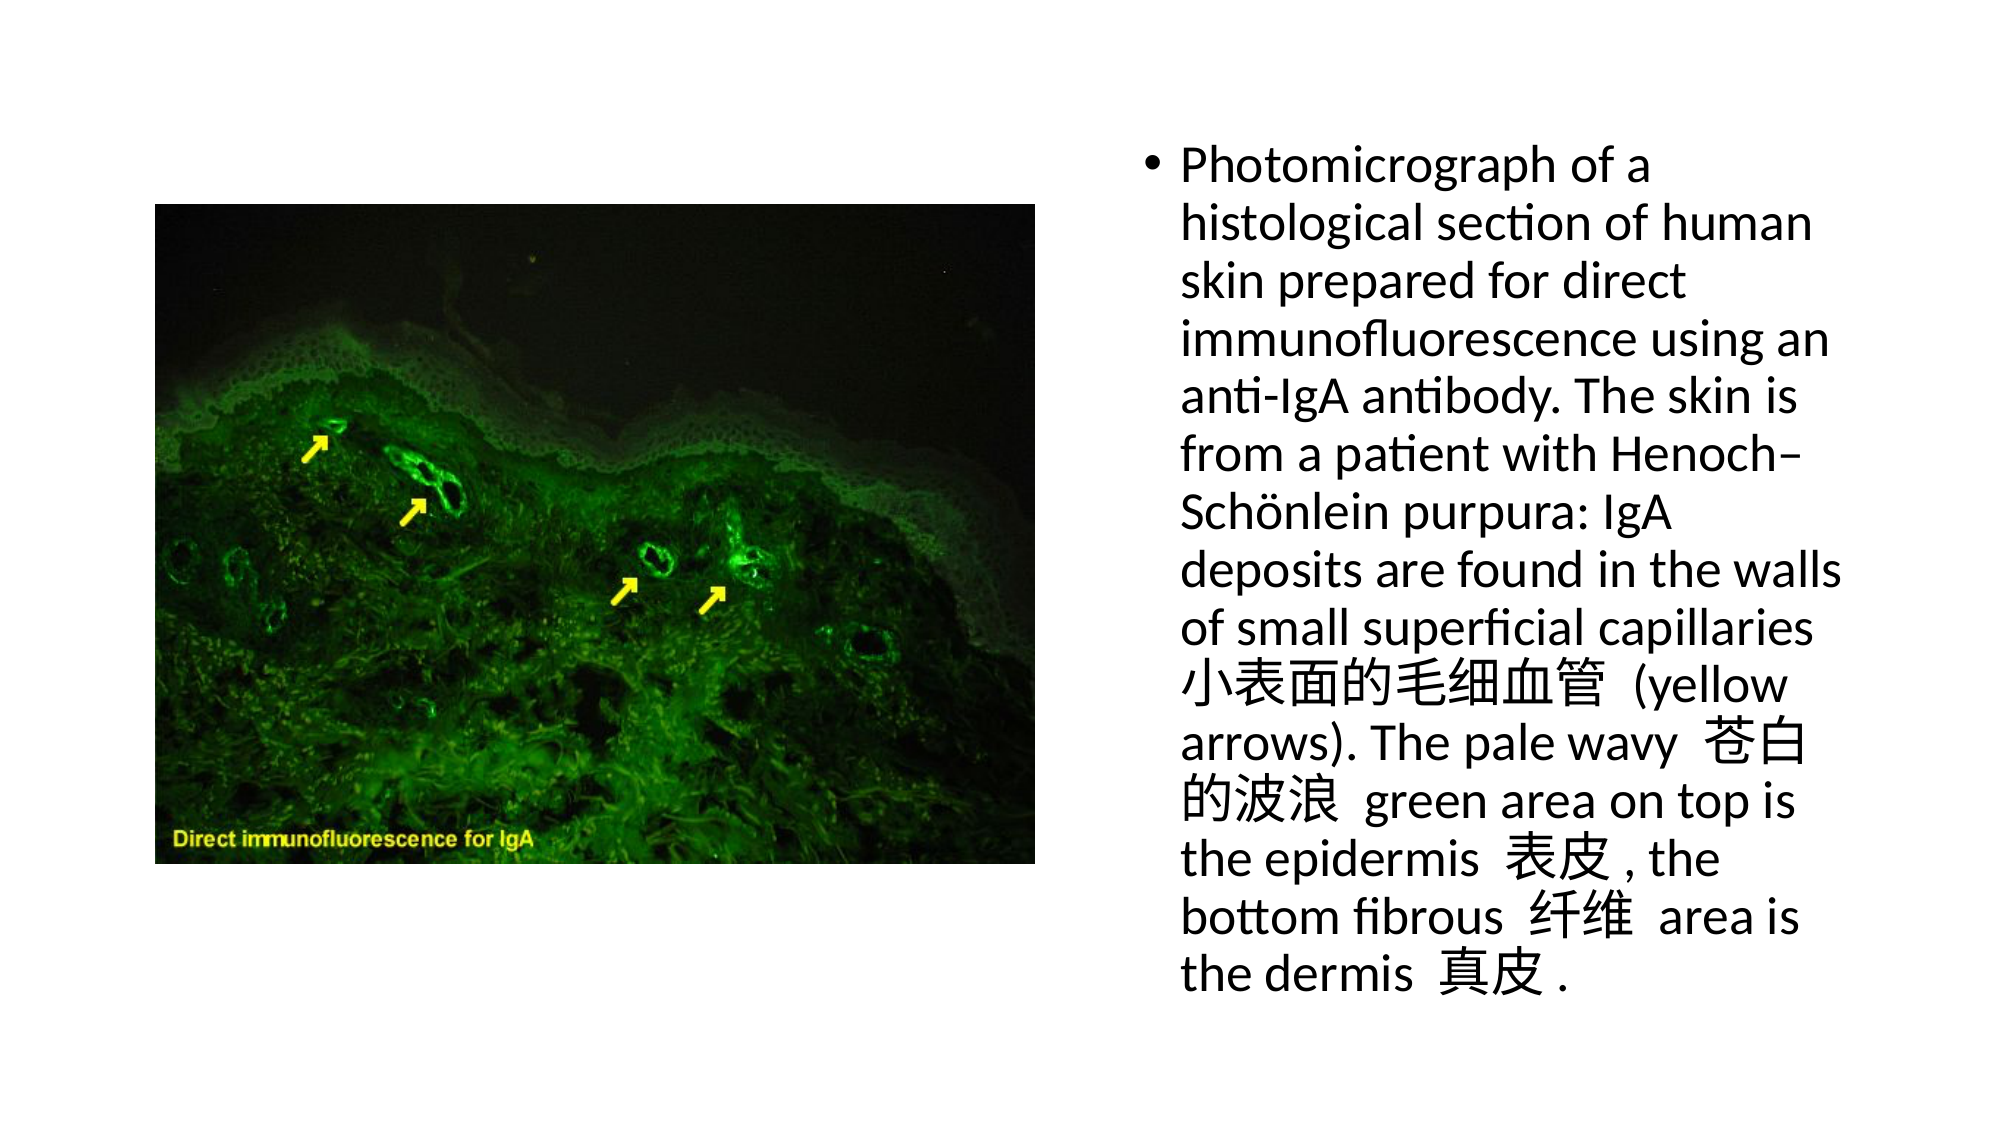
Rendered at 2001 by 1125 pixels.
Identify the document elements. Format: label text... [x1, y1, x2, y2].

list Photomicrograph of a histological section of human skin prepared for direct immunofluorescence using an anti-IgA antibody. The skin is from a patient with Henoch–Schönlein purpura: IgA deposits are found in the walls of small superficial capillaries 小表面的毛细血管 (yellow arrows). The pale wavy 苍白的波浪 green area on top is the epidermis 表皮, the bottom fibrous 纤维 area is the dermis 真皮. [1128, 128, 1863, 1014]
picture [155, 204, 1035, 865]
